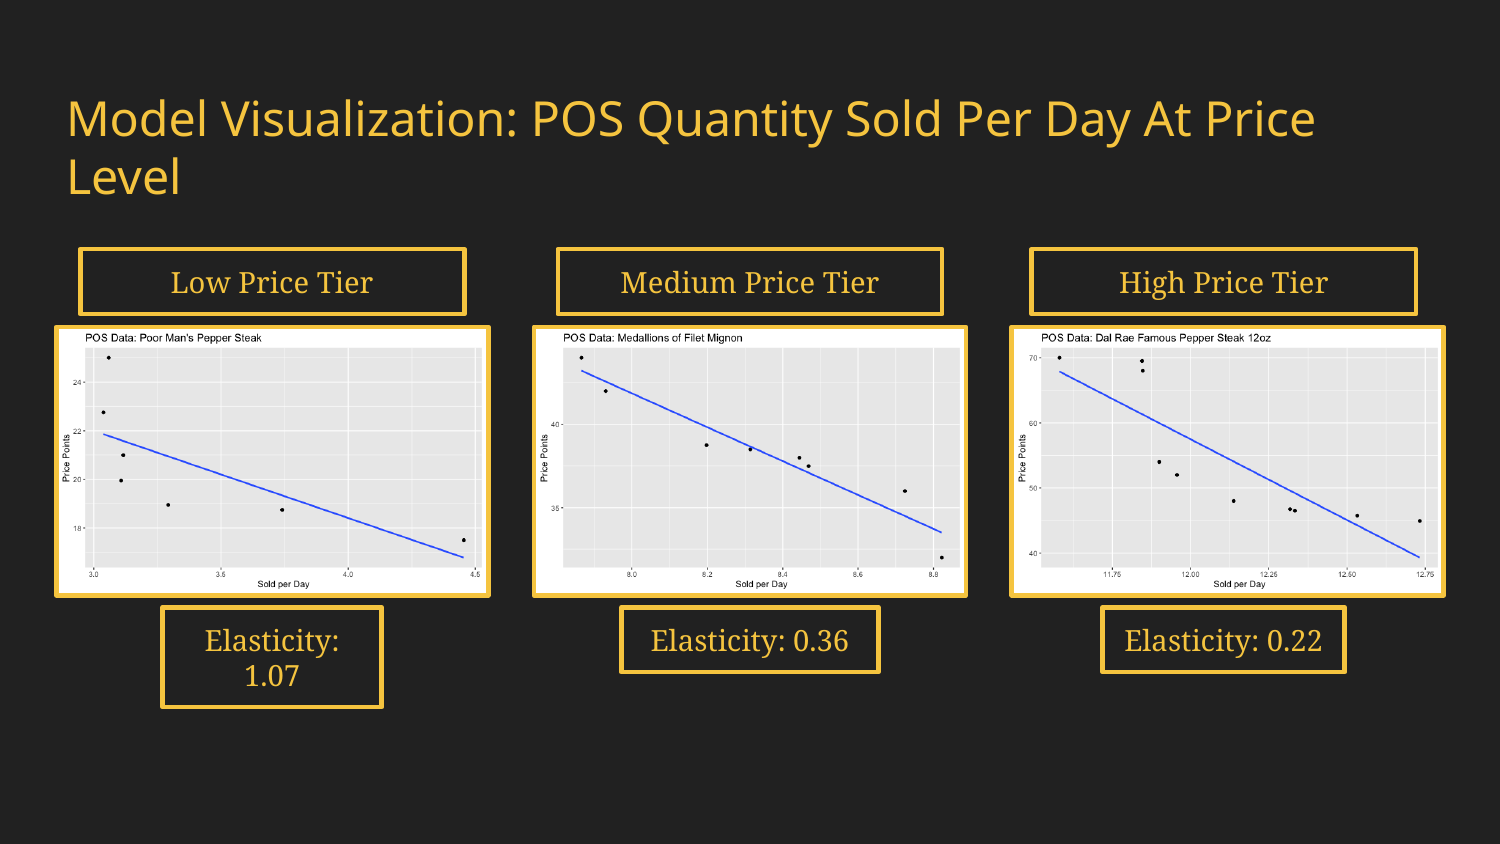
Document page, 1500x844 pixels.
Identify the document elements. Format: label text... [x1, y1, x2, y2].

text_box Low Price Tier [80, 249, 465, 315]
picture [1013, 328, 1442, 594]
text_box Elasticity: 0.36 [621, 607, 879, 673]
title Model Visualization: POS Quantity Sold Per Day At Price Level [51, 72, 1449, 167]
text_box Elasticity: 1.07 [162, 607, 382, 708]
text_box Medium Price Tier [557, 249, 943, 315]
picture [58, 328, 487, 594]
picture [536, 328, 964, 594]
text_box Elasticity: 0.22 [1102, 607, 1345, 673]
text_box High Price Tier [1031, 249, 1416, 315]
